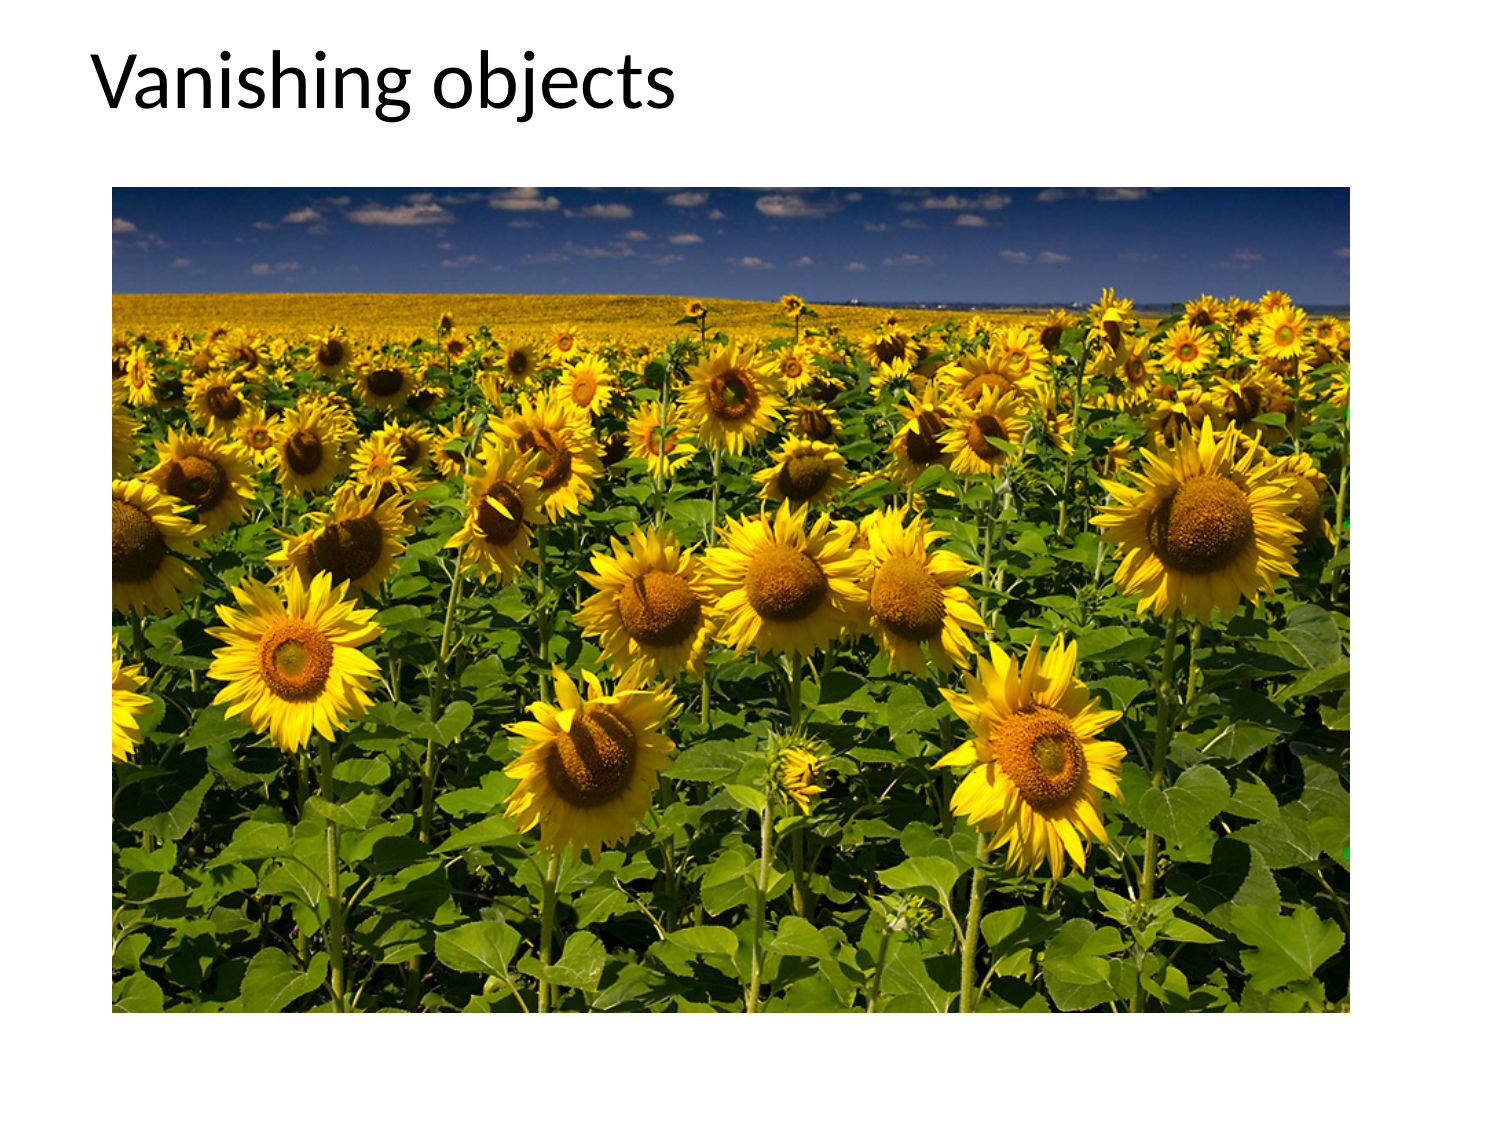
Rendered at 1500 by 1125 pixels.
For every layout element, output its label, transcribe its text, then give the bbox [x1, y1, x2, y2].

picture [112, 187, 1351, 1013]
title Vanishing objects [74, 0, 1426, 151]
